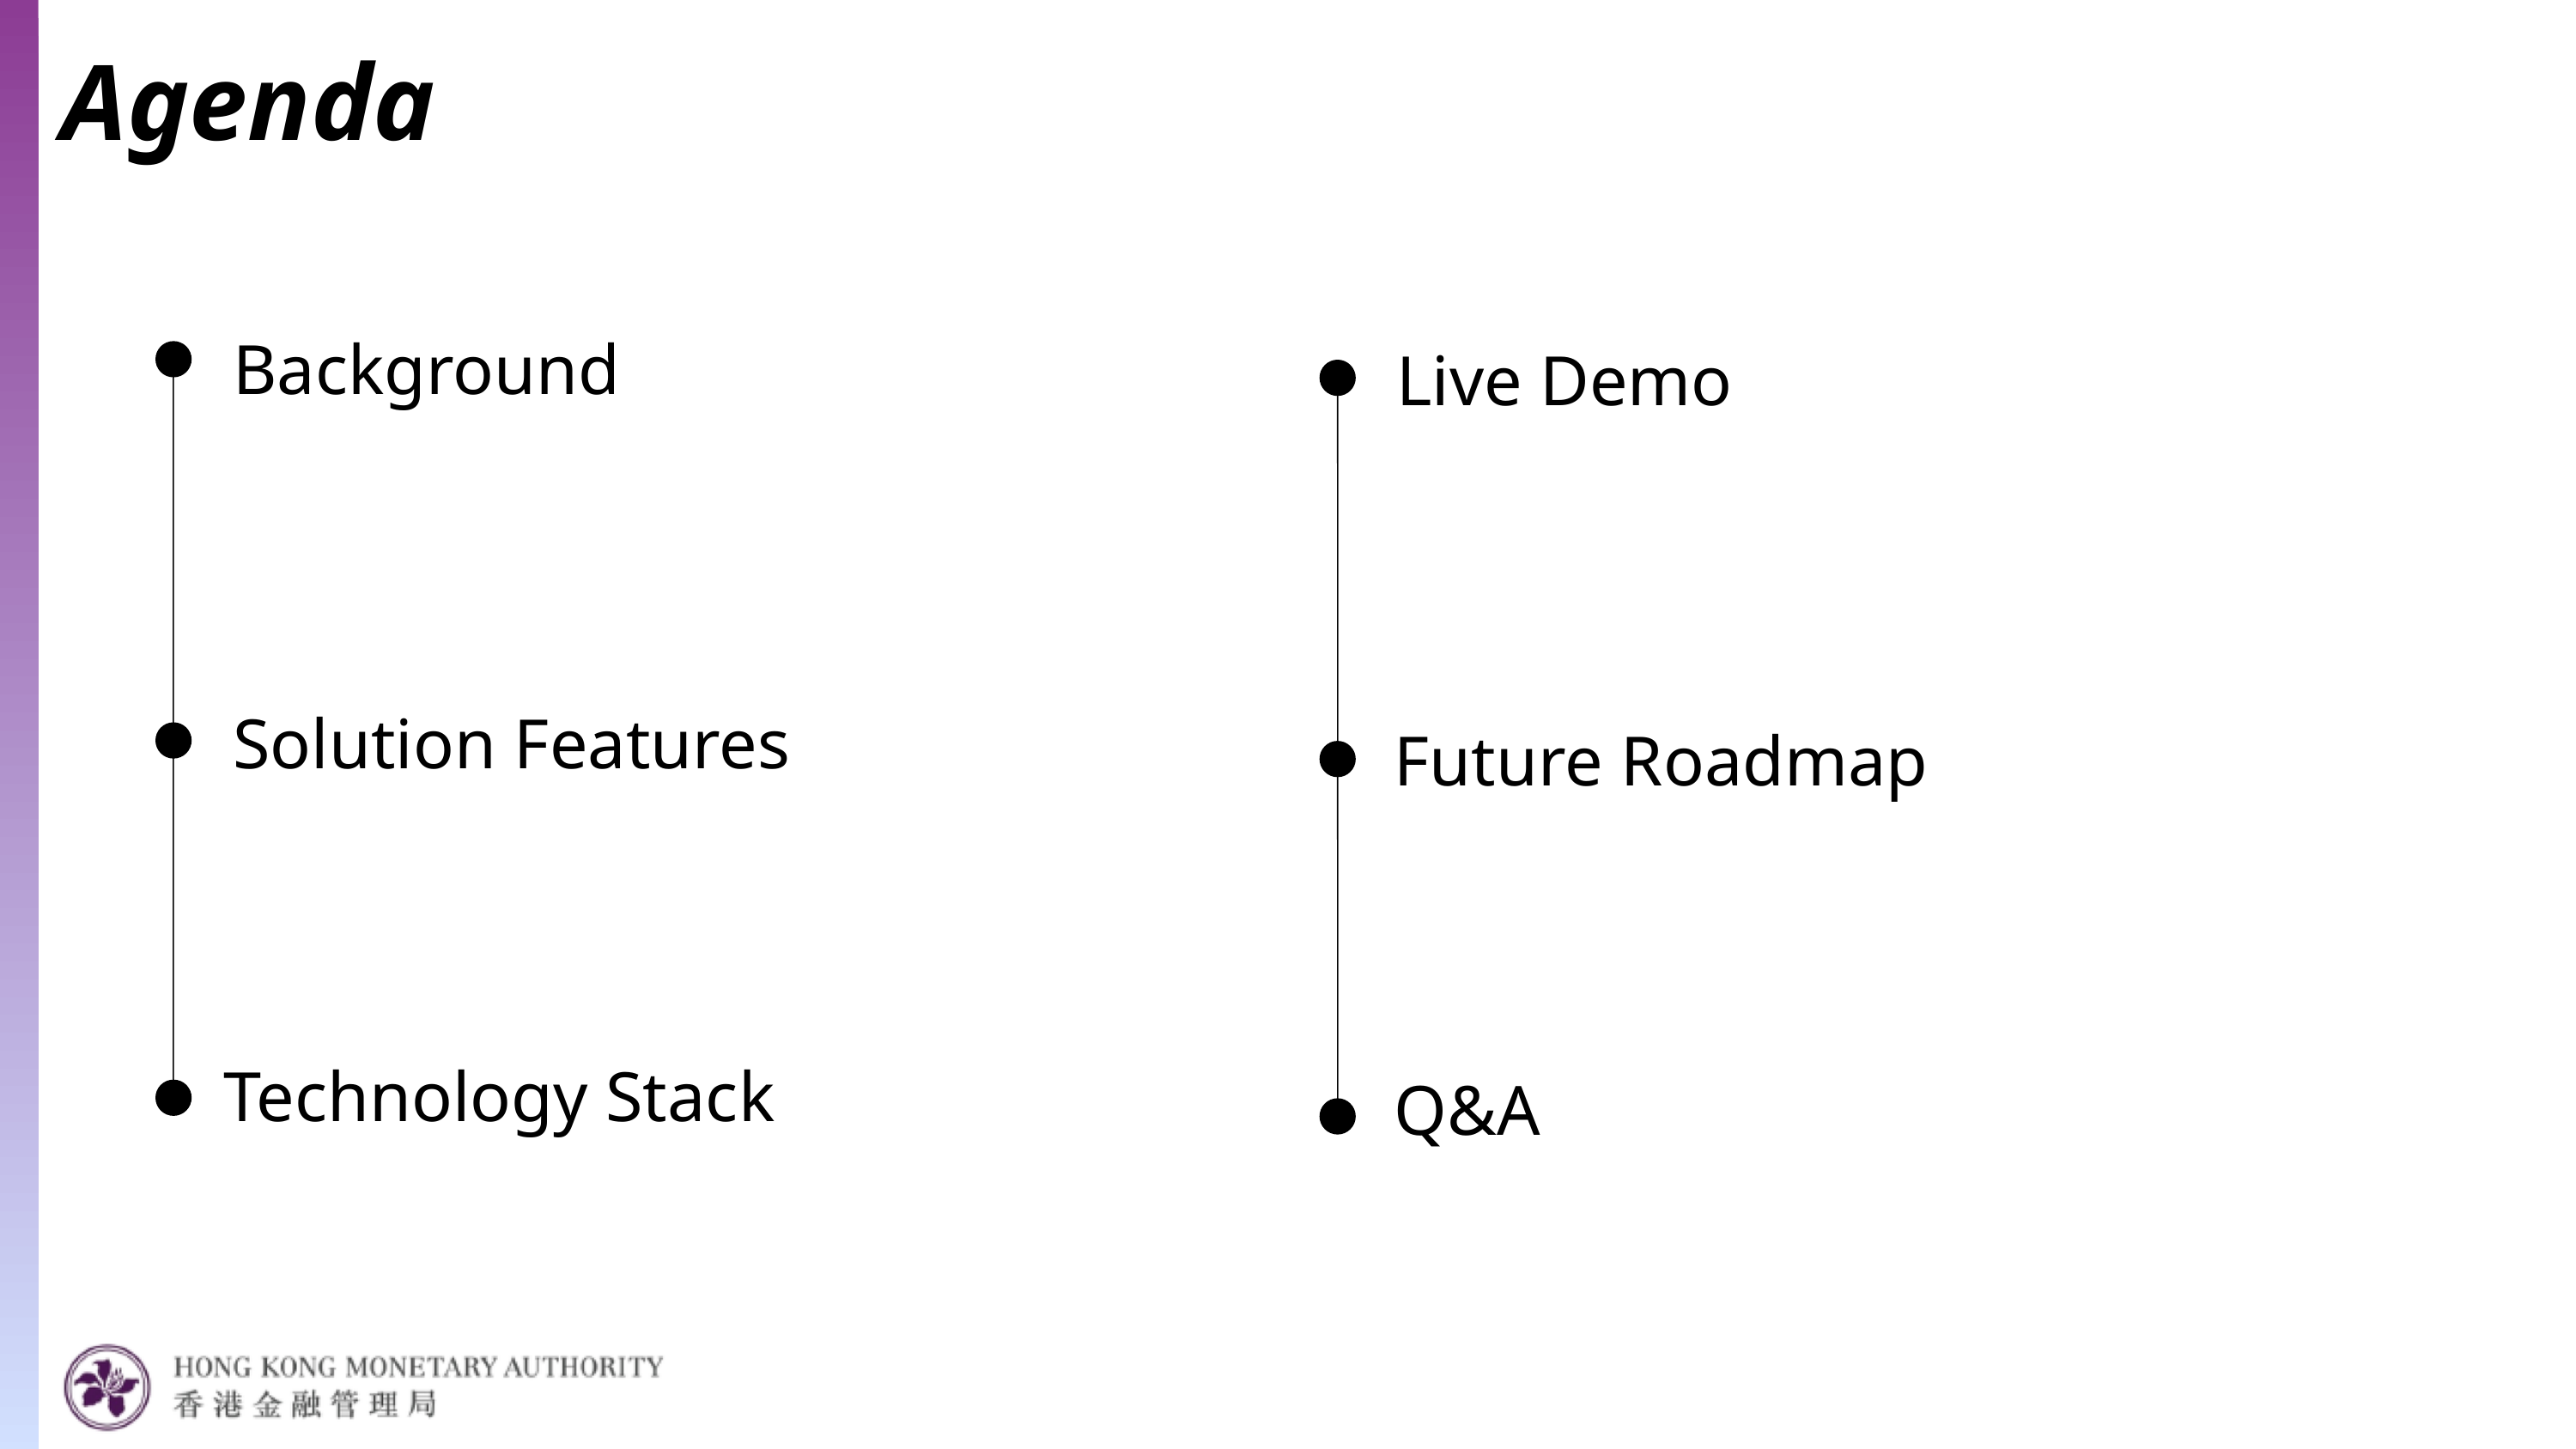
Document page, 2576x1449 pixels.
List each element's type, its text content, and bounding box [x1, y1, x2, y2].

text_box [155, 723, 191, 758]
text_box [155, 342, 191, 377]
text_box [61, 14, 1849, 203]
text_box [1320, 360, 1356, 396]
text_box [1320, 1099, 1356, 1134]
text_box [1320, 741, 1356, 777]
text_box Technology Stack [223, 991, 1143, 1136]
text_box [232, 1011, 1153, 1149]
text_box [1394, 664, 2314, 800]
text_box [45, 1333, 676, 1449]
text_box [155, 1080, 191, 1116]
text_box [232, 254, 1153, 409]
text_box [1395, 283, 2317, 420]
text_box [233, 638, 1153, 798]
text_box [0, 0, 39, 1449]
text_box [1394, 1013, 2314, 1149]
